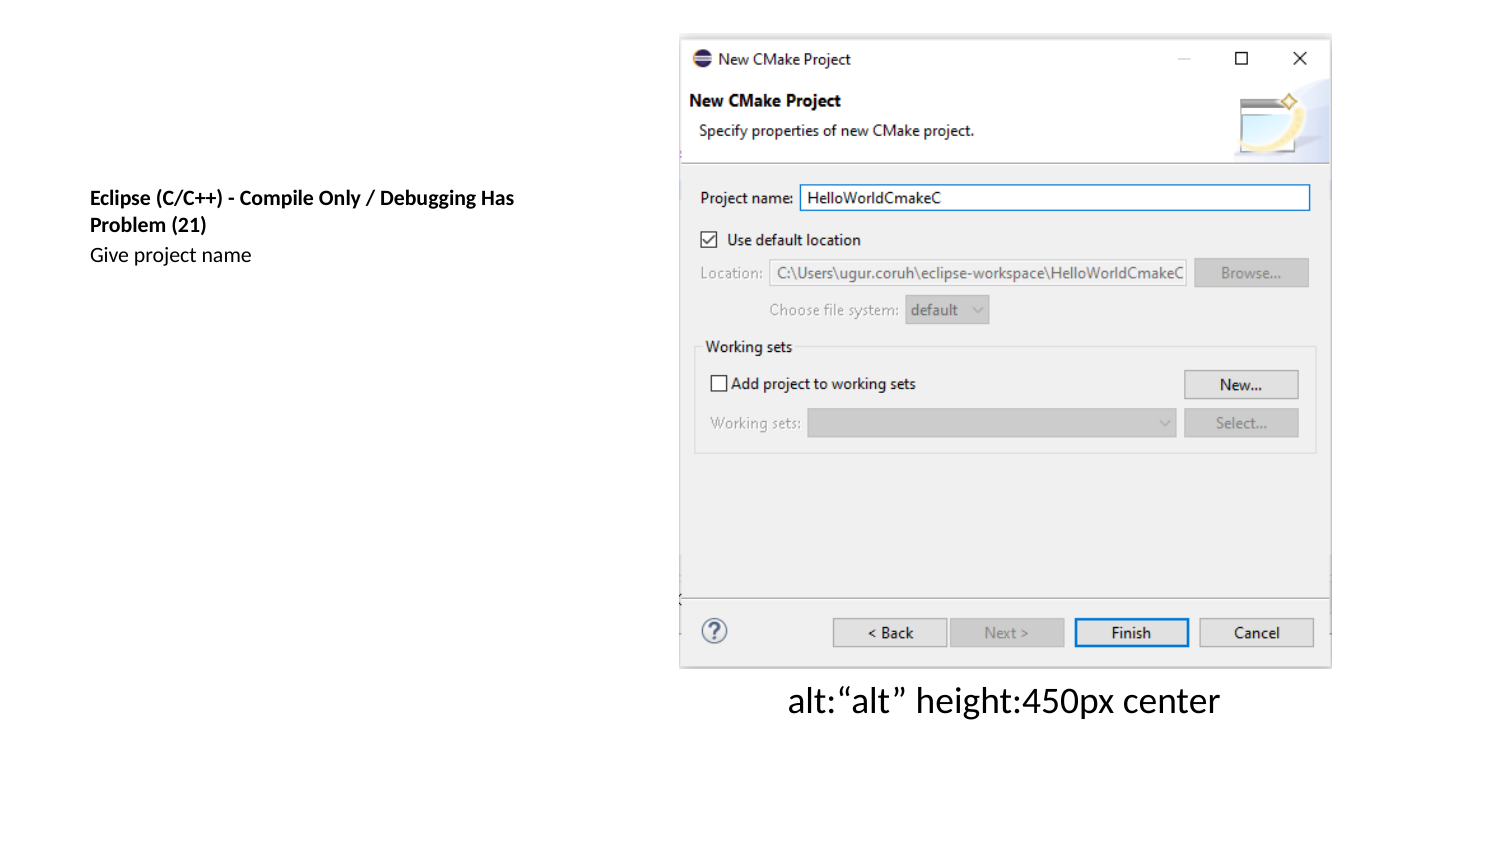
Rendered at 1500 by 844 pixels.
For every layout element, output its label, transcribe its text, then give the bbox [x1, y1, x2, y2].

text_box alt:“alt” height:450px center [585, 668, 1423, 753]
list Eclipse (C/C++) - Compile Only / Debugging Has Problem (21) Give project name [75, 176, 569, 754]
picture [678, 32, 1332, 669]
